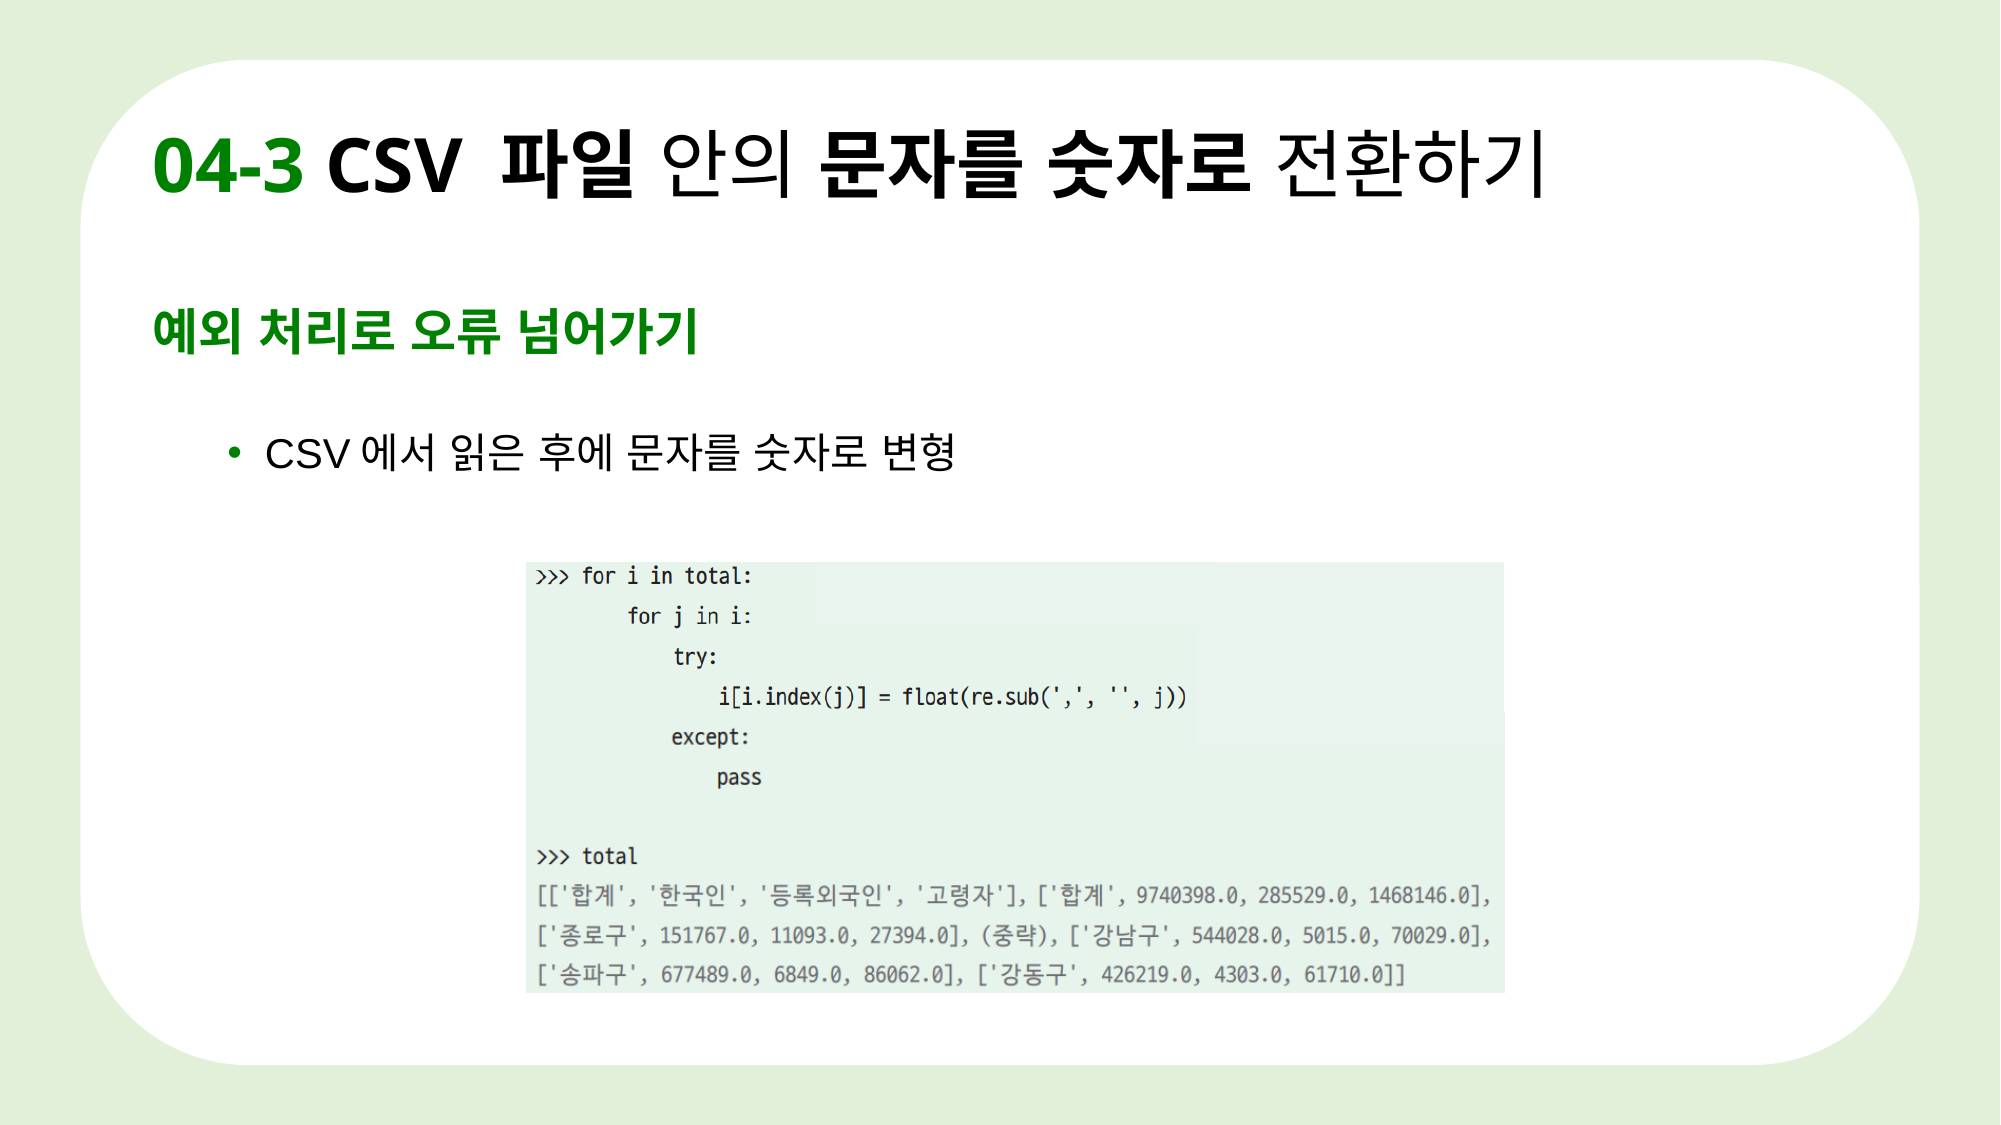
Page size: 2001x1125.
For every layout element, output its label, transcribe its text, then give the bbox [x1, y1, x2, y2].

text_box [526, 562, 1505, 993]
list 예외 처리로 오류 넘어가기 CSV에서 읽은 후에 문자를 숫자로 변형 [137, 299, 1863, 1014]
title 04-3 CSV 파일 안의 문자를 숫자로 전환하기 [137, 59, 1863, 278]
